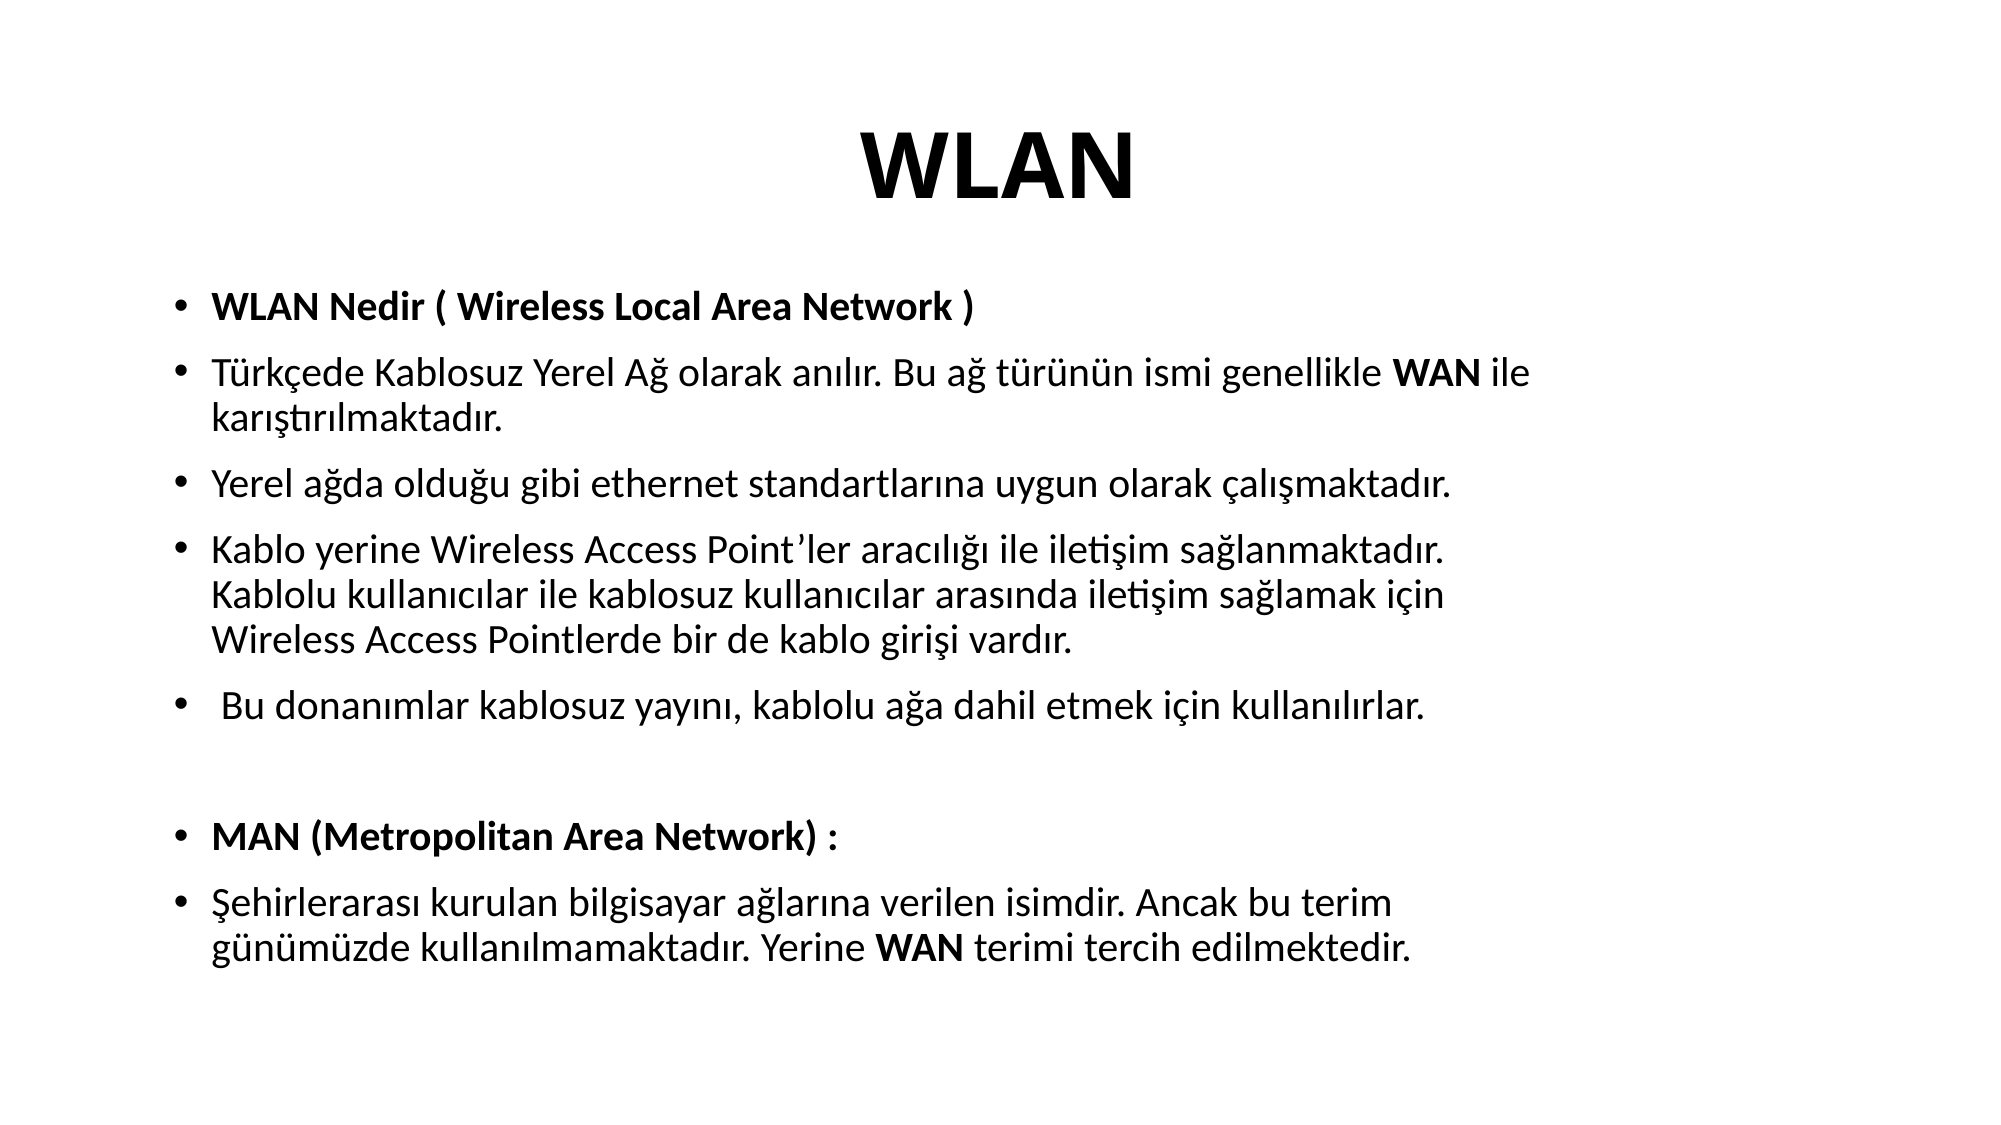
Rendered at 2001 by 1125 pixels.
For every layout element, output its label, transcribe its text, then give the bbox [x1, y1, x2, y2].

title WLAN [137, 59, 1863, 278]
list WLAN Nedir ( Wireless Local Area Network ) Türkçede Kablosuz Yerel Ağ olarak anılır. Bu ağ türünün ismi genellikle WAN ile karıştırılmaktadır. Yerel ağda olduğu gibi ethernet standartlarına uygun olarak çalışmaktadır. Kablo yerine Wireless Access Point’ler aracılığı ile iletişim sağlanmaktadır. Kablolu kullanıcılar ile kablosuz kullanıcılar arasında iletişim sağlamak için Wireless Access Pointlerde bir de kablo girişi vardır. Bu donanımlar kablosuz yayını, kablolu ağa dahil etmek için kullanılırlar. MAN (Metropolitan Area Network) : Şehirlerarası kurulan bilgisayar ağlarına verilen isimdir. Ancak bu terim günümüzde kullanılmamaktadır. Yerine WAN terimi tercih edilmektedir. [158, 277, 1579, 1041]
